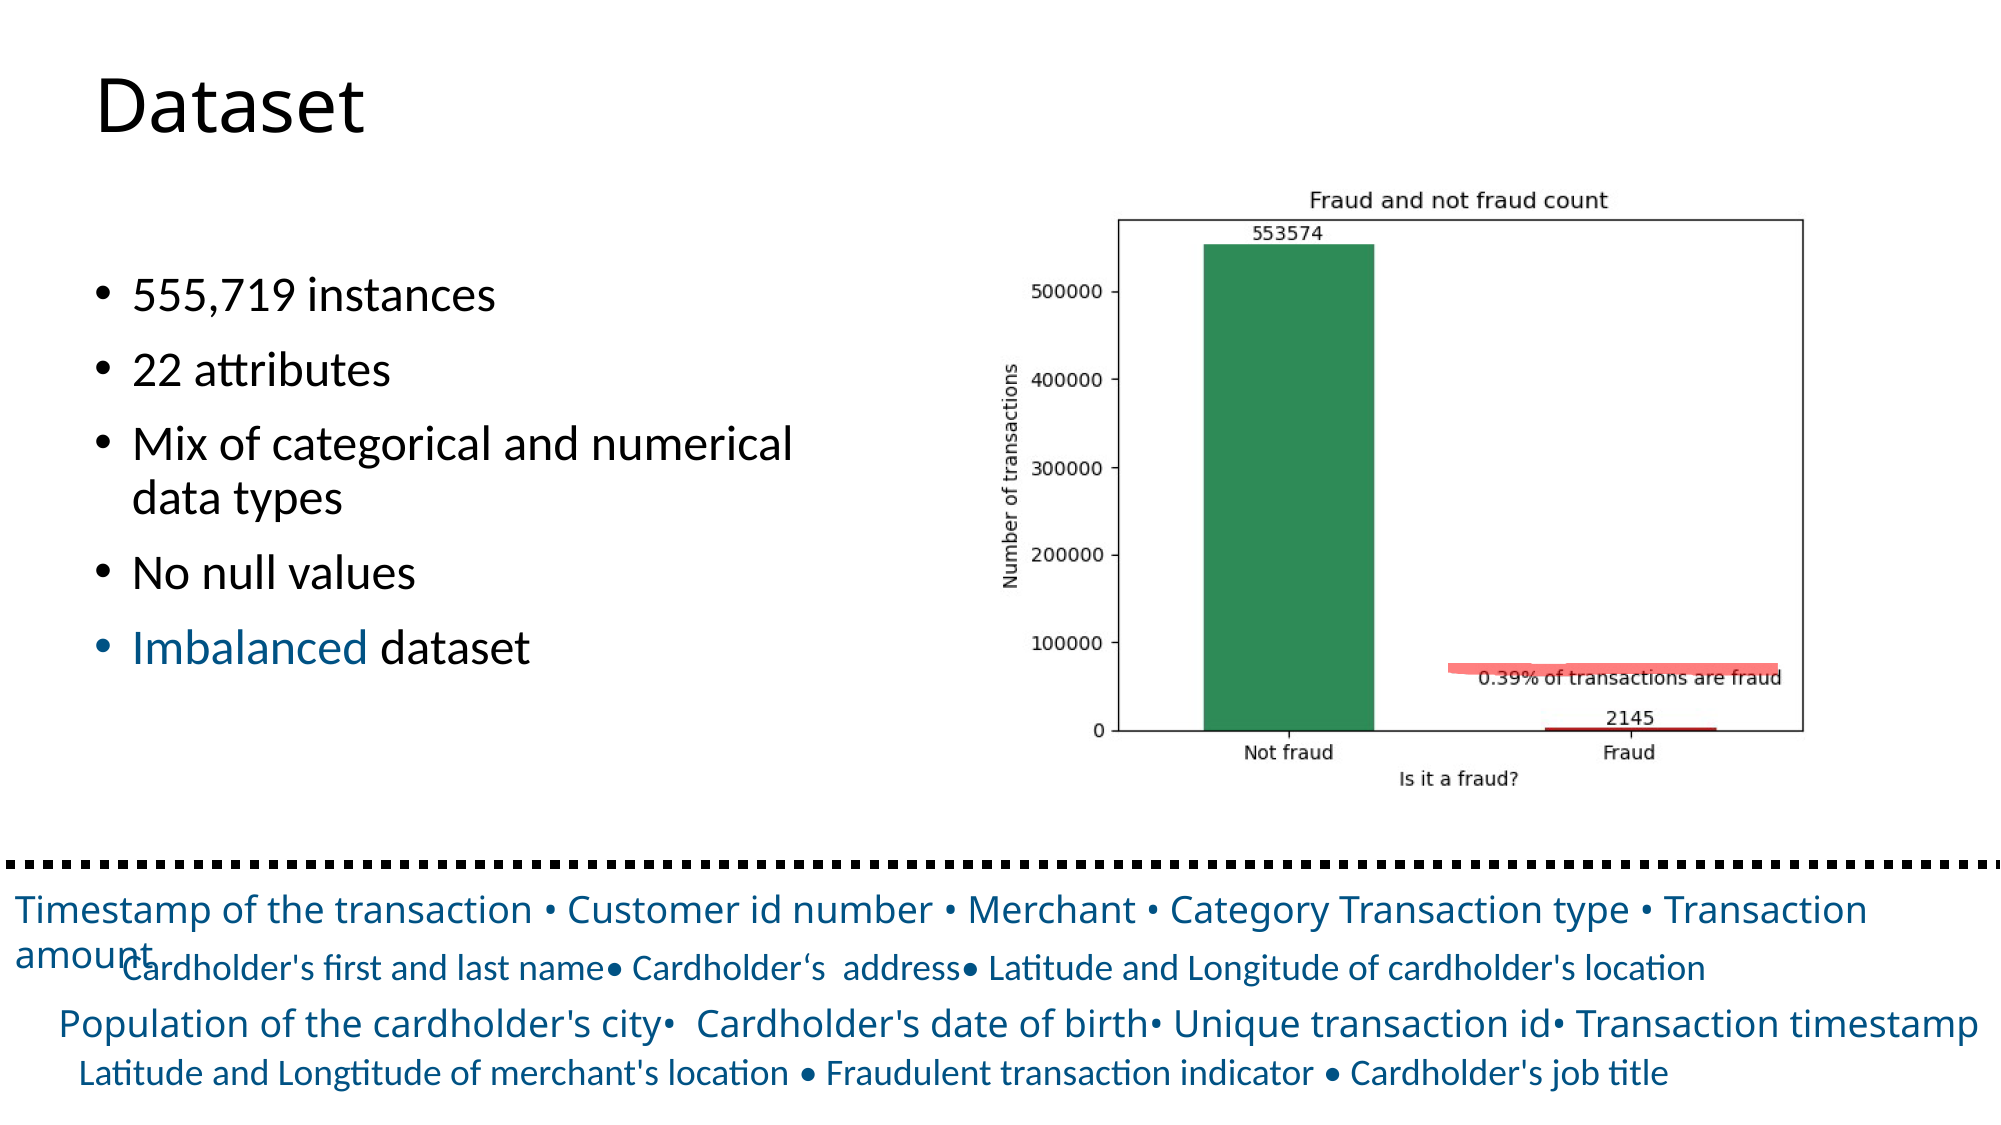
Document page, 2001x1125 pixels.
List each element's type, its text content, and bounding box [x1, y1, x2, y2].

text_box Latitude and Longtitude of merchant's location • Fraudulent transaction indicator • Cardholder's job title [64, 1040, 2000, 1100]
list 555,719 instances 22 attributes Mix of categorical and numerical data types No null values Imbalanced dataset [79, 260, 827, 752]
text_box Cardholder's first and last name• Cardholder‘s address• Latitude and Longitude of cardholder's location [107, 935, 2000, 992]
picture [974, 168, 1823, 794]
text_box Timestamp of the transaction • Сustomer id number • Merchant • Category Transaction type • Transaction amount [0, 878, 1972, 983]
text_box Population of the cardholder's city• Cardholder's date of birth• Unique transaction id• Transaction timestamp [43, 992, 2000, 1052]
title Dataset [79, 0, 1805, 218]
